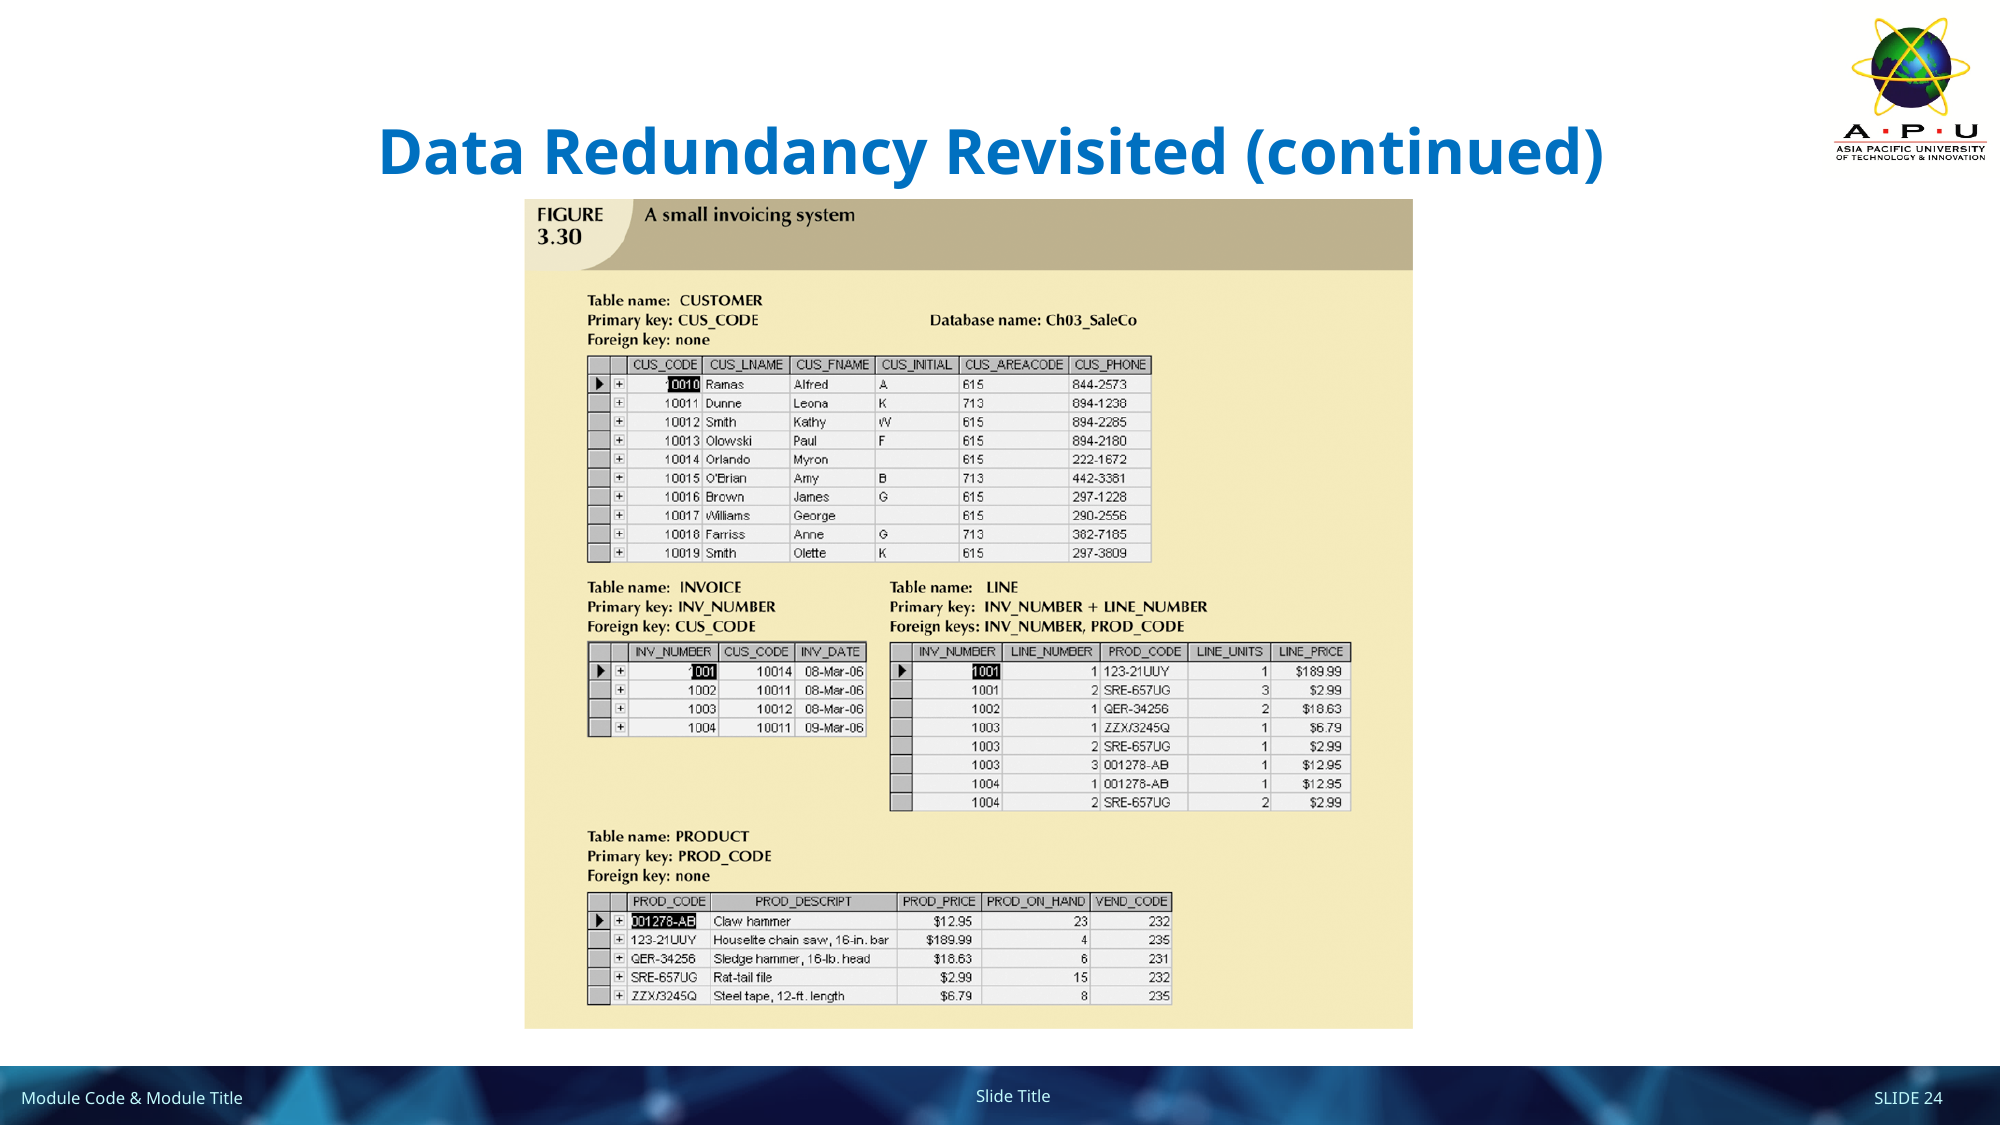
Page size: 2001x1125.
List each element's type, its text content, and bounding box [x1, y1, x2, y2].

picture [0, 1066, 2000, 1125]
picture [1822, 0, 2000, 178]
picture [523, 199, 1413, 1029]
title Data Redundancy Revisited (continued) [362, 75, 1638, 225]
